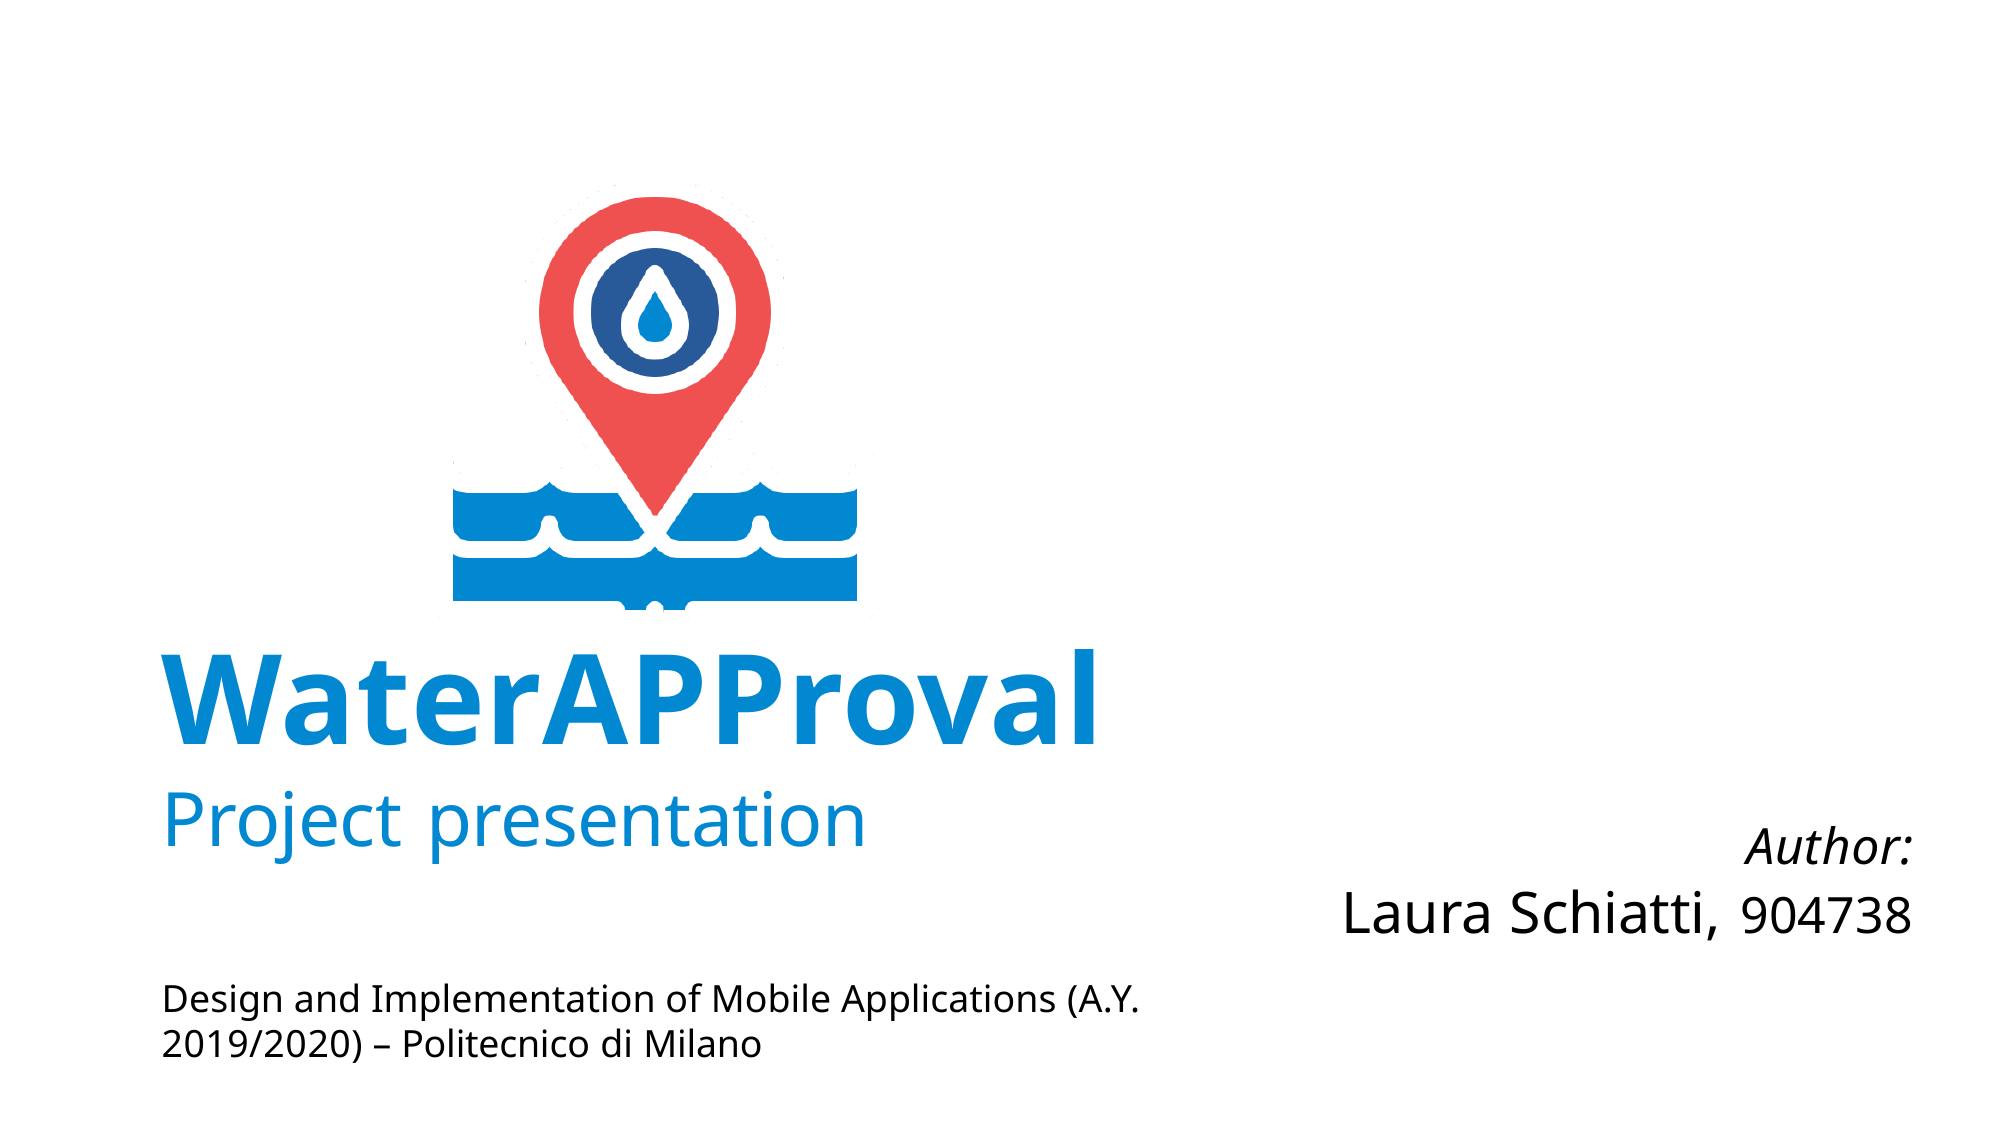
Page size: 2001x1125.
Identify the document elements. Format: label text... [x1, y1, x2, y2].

text_box Author: Laura Schiatti, 904738 [1287, 812, 1915, 1007]
text_box Design and Implementation of Mobile Applications (A.Y. 2019/2020) – Politecnico di Milano [159, 972, 1175, 1066]
picture [435, 179, 874, 618]
text_box WaterAPProval Project presentation [159, 617, 1175, 862]
